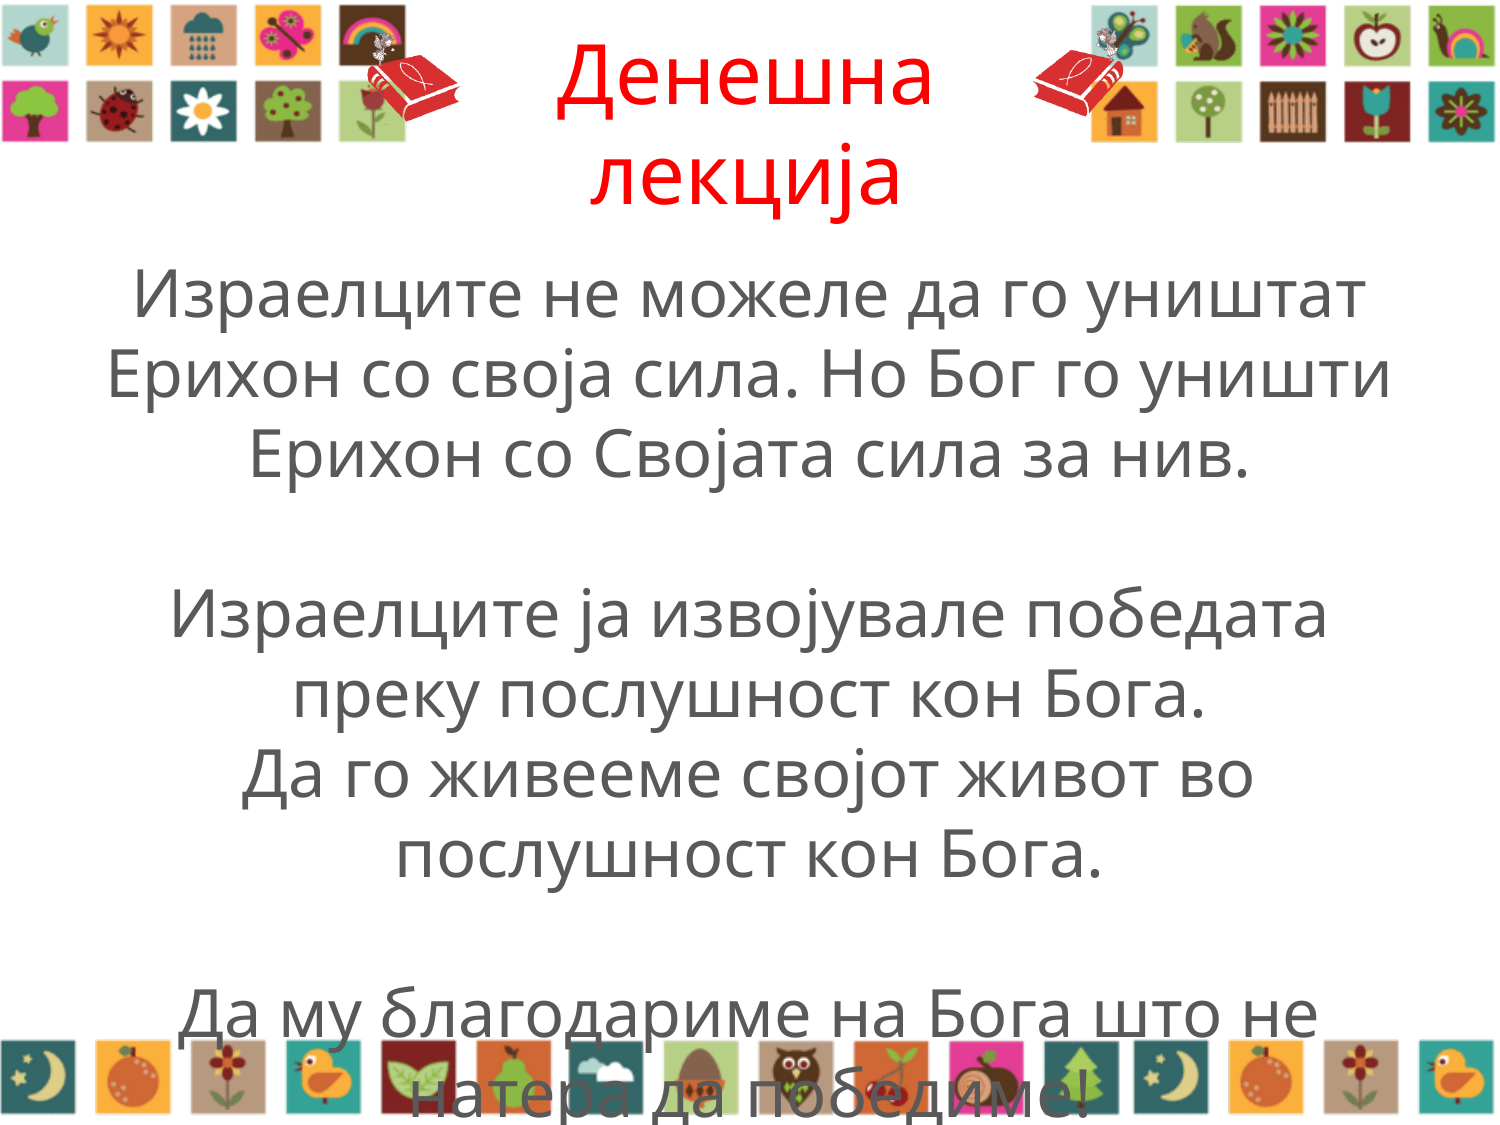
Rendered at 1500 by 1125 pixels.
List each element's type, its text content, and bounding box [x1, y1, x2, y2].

picture [1001, 3, 1500, 150]
text_box Израелците не можеле да го уништат Ерихон со своја сила. Но Бог го уништи Ерихон со Својата сила за нив. Израелците ја извојувале победата преку послушност кон Бога. Да го живееме својот живот во послушност кон Бога. Да му благодариме на Бога што не натера да победиме! [76, 243, 1424, 1027]
text_box Денешна лекција [414, 13, 1080, 229]
picture [0, 3, 492, 150]
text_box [0, 1028, 1500, 1118]
